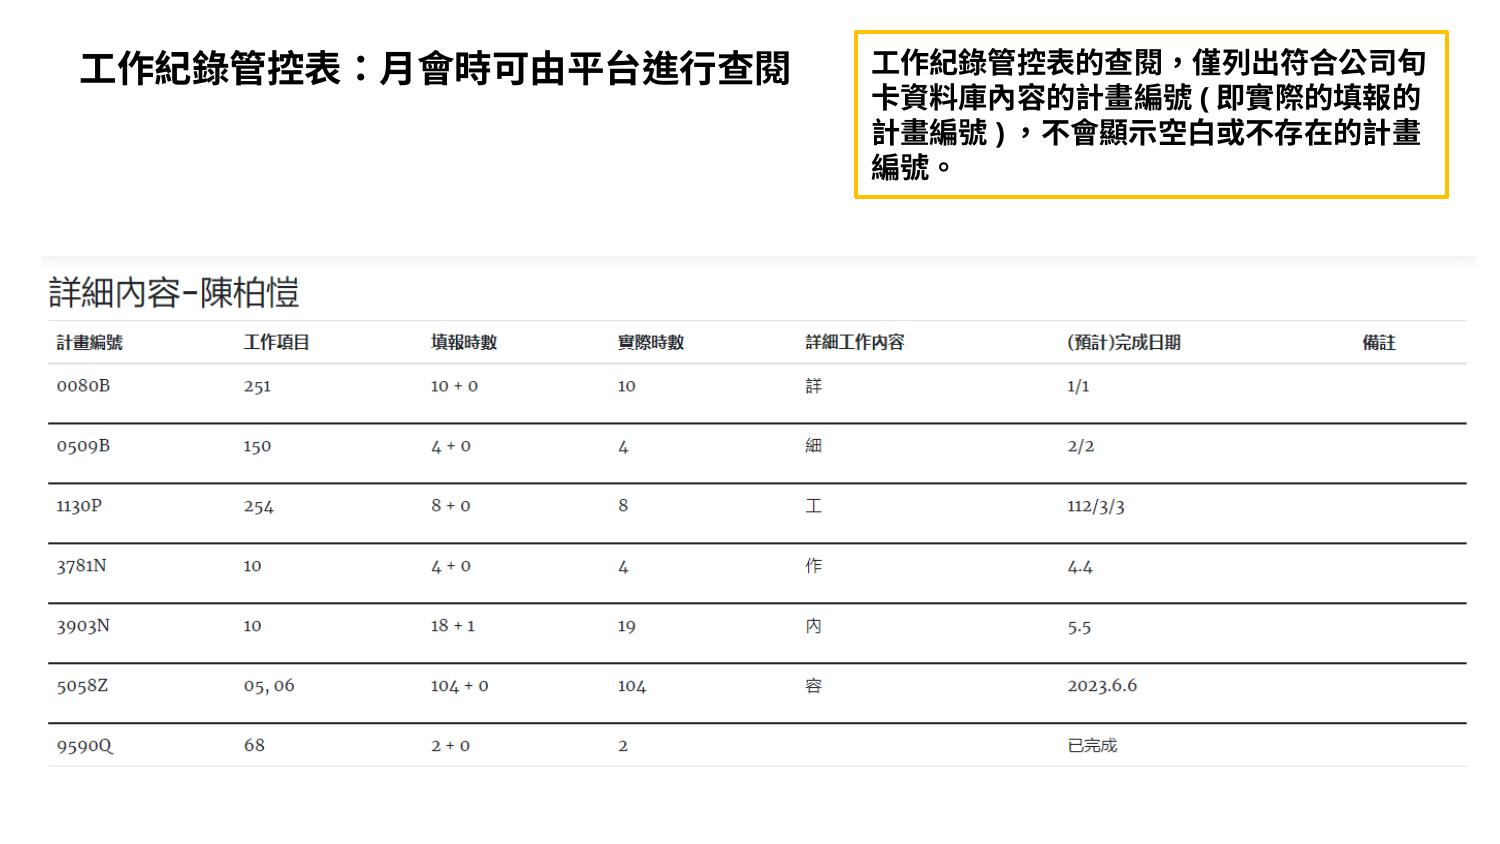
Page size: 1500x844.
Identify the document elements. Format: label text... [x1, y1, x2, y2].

text_box 工作紀錄管控表的查閱，僅列出符合公司旬卡資料庫內容的計畫編號(即實際的填報的計畫編號)，不會顯示空白或不存在的計畫編號。 [854, 30, 1449, 199]
text_box 工作紀錄管控表：月會時可由平台進行查閱 [63, 18, 906, 117]
picture [40, 256, 1478, 777]
